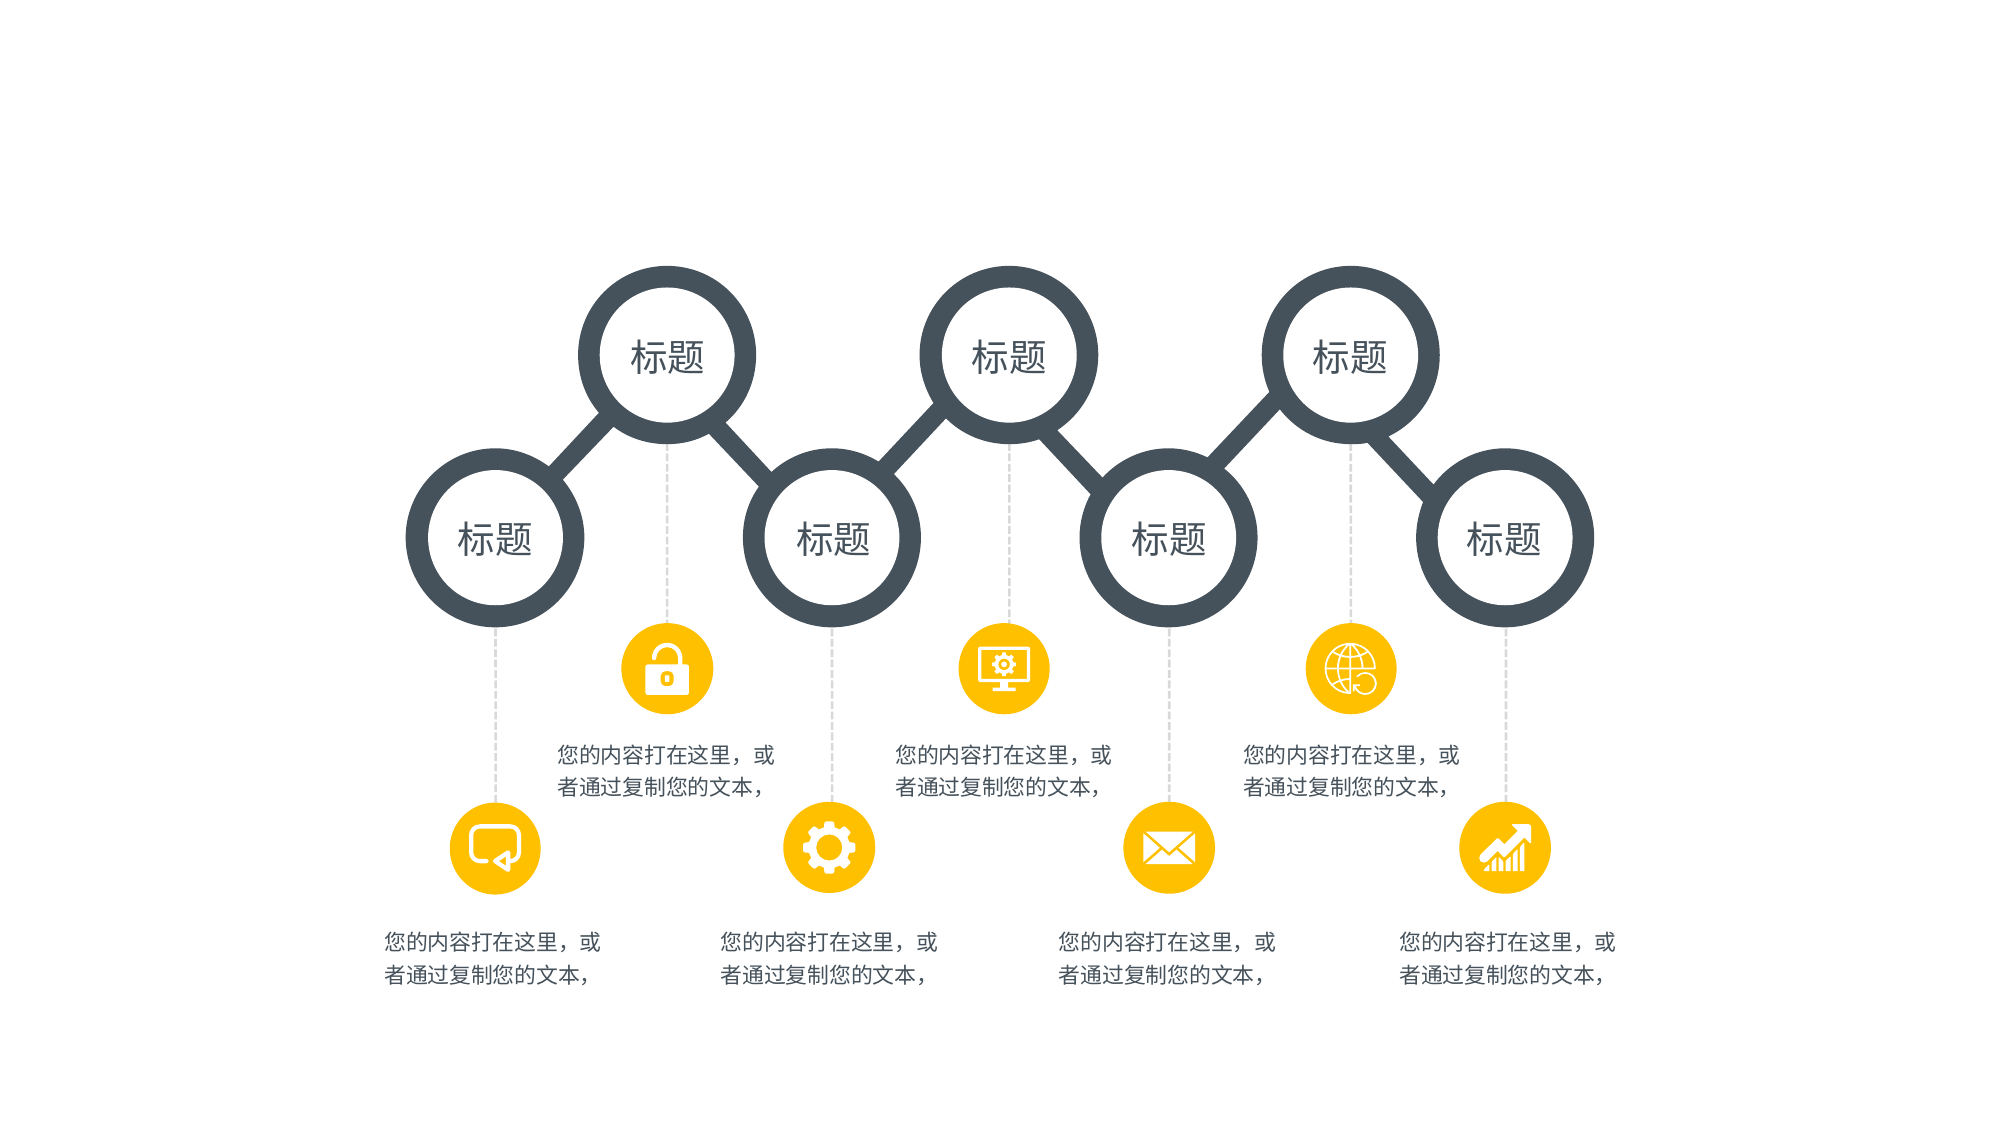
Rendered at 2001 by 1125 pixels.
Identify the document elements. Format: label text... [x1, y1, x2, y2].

text_box [1304, 622, 1398, 716]
text_box [1178, 833, 1196, 863]
text_box 标题 [599, 326, 736, 386]
text_box [1505, 856, 1511, 872]
text_box [1483, 864, 1490, 872]
text_box [1289, 287, 1412, 326]
text_box [1479, 824, 1532, 863]
text_box [803, 821, 856, 874]
text_box 标题 [1101, 508, 1238, 569]
text_box [1290, 386, 1411, 423]
text_box [1145, 849, 1193, 865]
text_box [1143, 833, 1160, 863]
text_box [1519, 842, 1525, 872]
text_box 您的内容打在这里，或者通过复制您的文本， [1044, 914, 1296, 995]
text_box [771, 470, 893, 508]
text_box 标题 [765, 508, 902, 569]
text_box [1445, 569, 1565, 606]
text_box [1498, 857, 1504, 872]
text_box [1444, 470, 1566, 508]
text_box 您的内容打在这里，或者通过复制您的文本， [542, 727, 794, 808]
text_box 标题 [1436, 508, 1572, 569]
text_box [1458, 800, 1552, 895]
text_box [978, 646, 1031, 692]
text_box [1145, 831, 1193, 853]
text_box [1122, 800, 1217, 895]
text_box [607, 386, 728, 423]
text_box 标题 [427, 508, 563, 569]
text_box [620, 622, 715, 716]
text_box 您的内容打在这里，或者通过复制您的文本， [1228, 727, 1480, 808]
text_box [772, 569, 892, 606]
text_box [1108, 470, 1230, 508]
text_box [1512, 849, 1518, 872]
text_box [448, 801, 542, 896]
text_box [957, 622, 1051, 716]
text_box 您的内容打在这里，或者通过复制您的文本， [1384, 914, 1636, 995]
text_box [435, 569, 556, 606]
text_box [645, 642, 689, 695]
text_box [1491, 857, 1497, 872]
text_box 您的内容打在这里，或者通过复制您的文本， [369, 914, 621, 995]
text_box 标题 [1282, 326, 1419, 386]
text_box 标题 [941, 326, 1077, 386]
text_box [1109, 569, 1229, 606]
text_box [404, 264, 1596, 629]
text_box [949, 386, 1070, 423]
text_box [434, 470, 557, 508]
text_box [606, 287, 729, 326]
text_box 您的内容打在这里，或者通过复制您的文本， [880, 727, 1132, 808]
text_box [1324, 642, 1377, 695]
text_box 您的内容打在这里，或者通过复制您的文本， [706, 914, 957, 995]
text_box [782, 800, 877, 895]
text_box [948, 287, 1071, 326]
text_box [469, 824, 522, 872]
